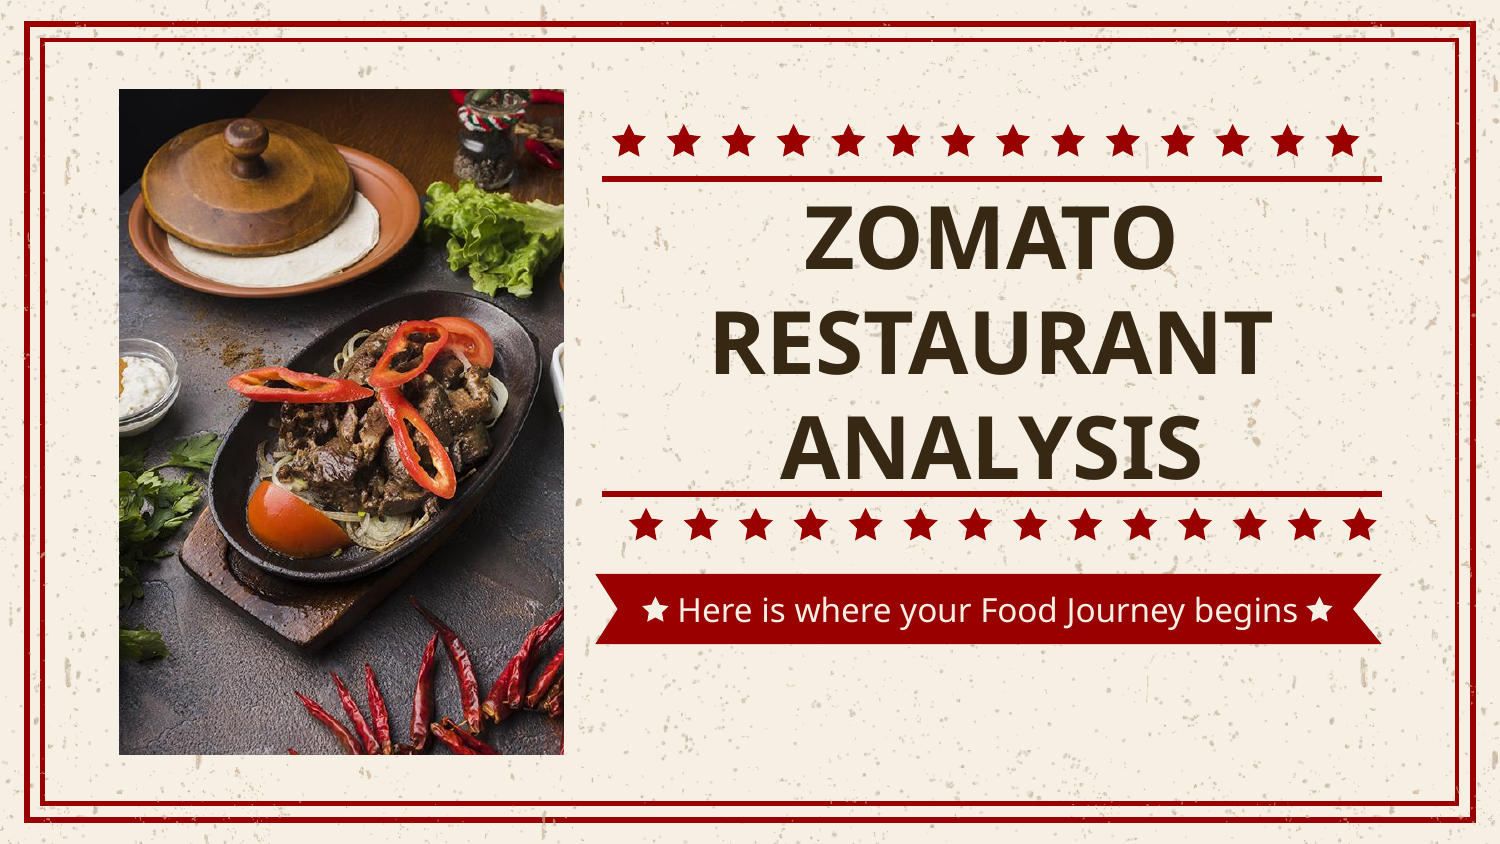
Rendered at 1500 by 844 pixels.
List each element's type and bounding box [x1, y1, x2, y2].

text_box [594, 573, 1383, 645]
text_box [611, 123, 1360, 157]
text_box [628, 507, 1377, 541]
text_box [601, 178, 1383, 495]
picture [1, 1, 1500, 844]
